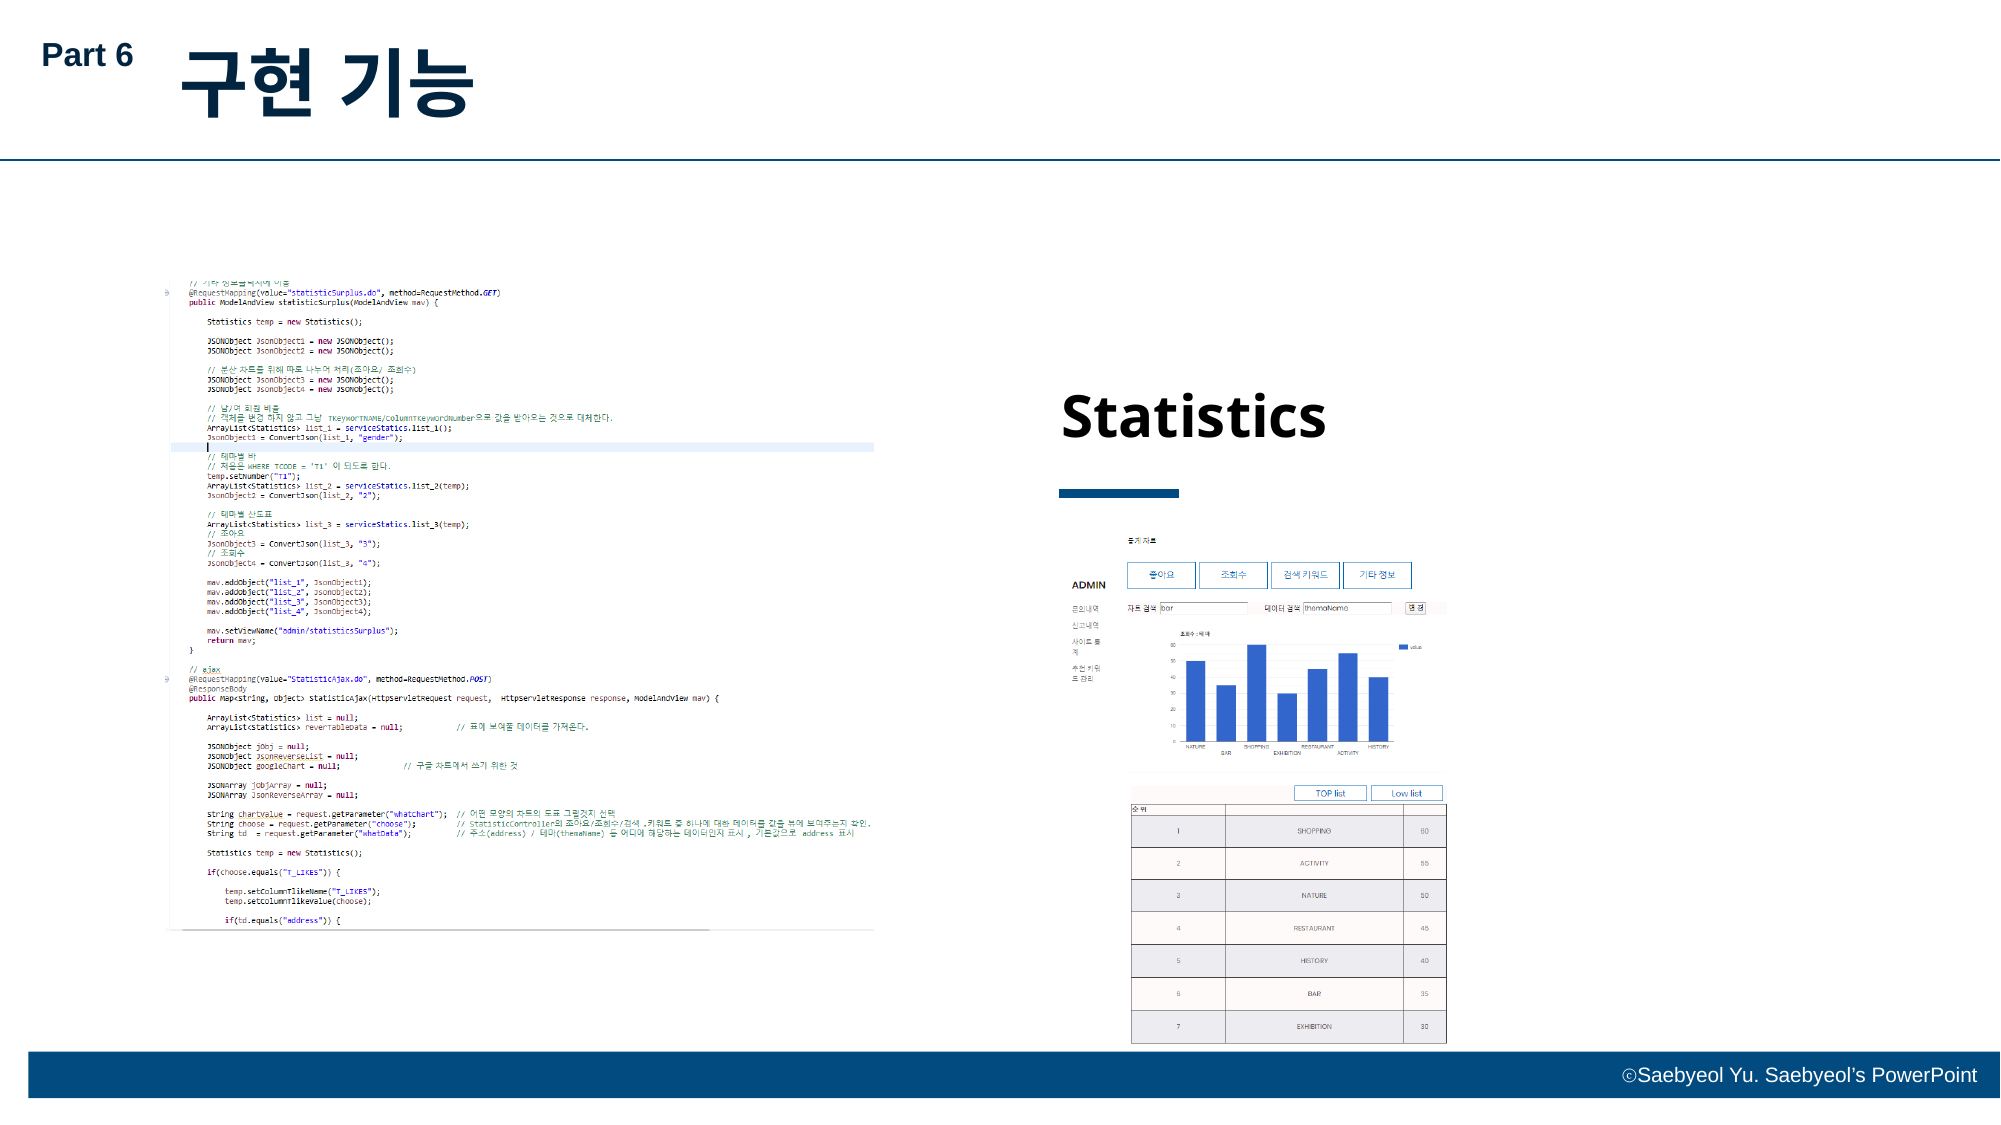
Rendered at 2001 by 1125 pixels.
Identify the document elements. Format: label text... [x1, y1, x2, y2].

picture [1058, 528, 1458, 1049]
text_box Statistics [1046, 372, 1636, 457]
text_box Part 6 [26, 26, 165, 81]
text_box 구현 기능 [164, 28, 783, 134]
picture [164, 281, 874, 931]
